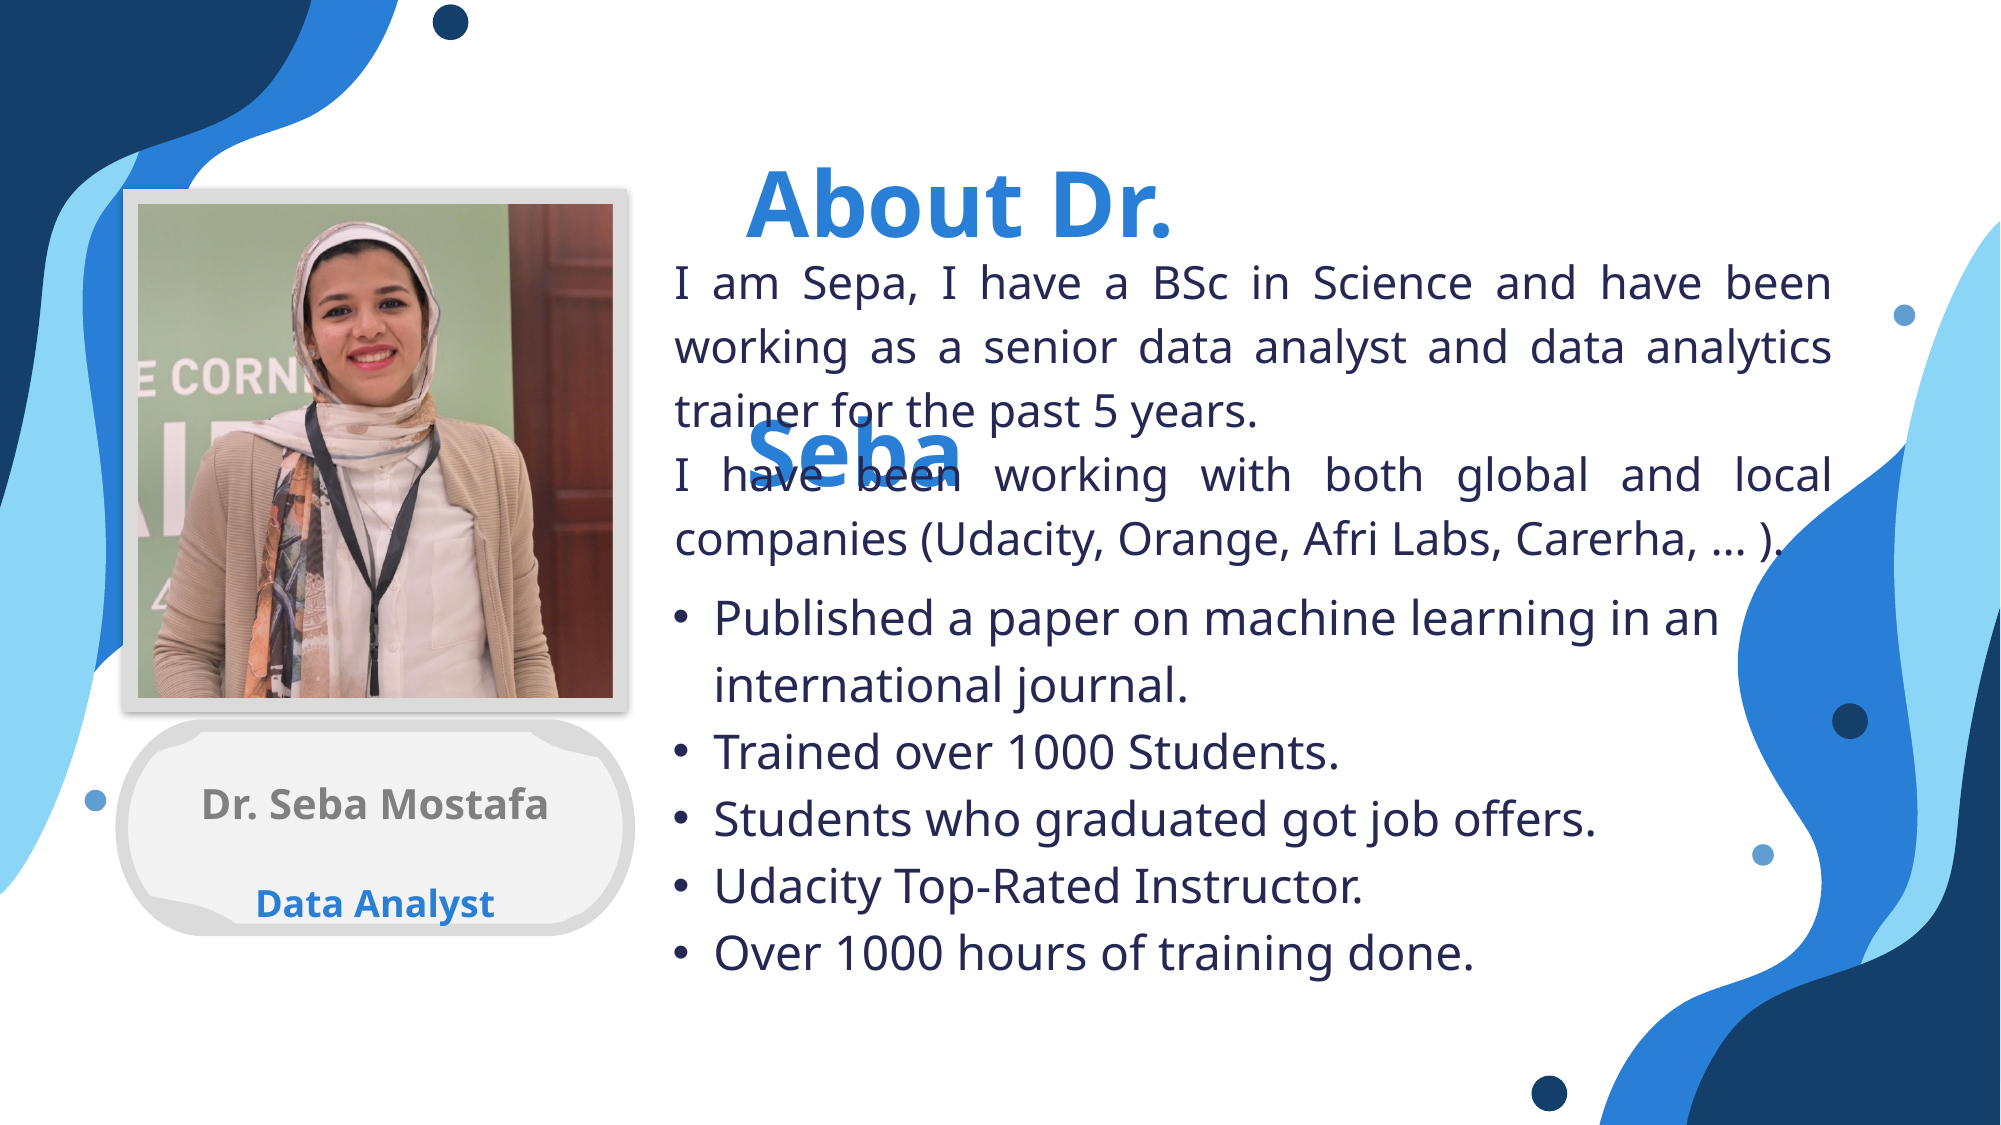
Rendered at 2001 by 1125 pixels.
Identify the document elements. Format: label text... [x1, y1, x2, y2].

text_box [121, 203, 629, 930]
text_box About Dr. Seba [746, 5, 1405, 244]
text_box I am Sepa, I have a BSc in Science and have been working as a senior data analyst and data analytics trainer for the past 5 years. I have been working with both global and local companies (Udacity, Orange, Afri Labs, Carerha, … ). [674, 244, 1834, 510]
text_box Published a paper on machine learning in an international journal. Trained over 1000 Students. Students who graduated got job offers. Udacity Top-Rated Instructor. Over 1000 hours of training done. [631, 510, 1864, 981]
